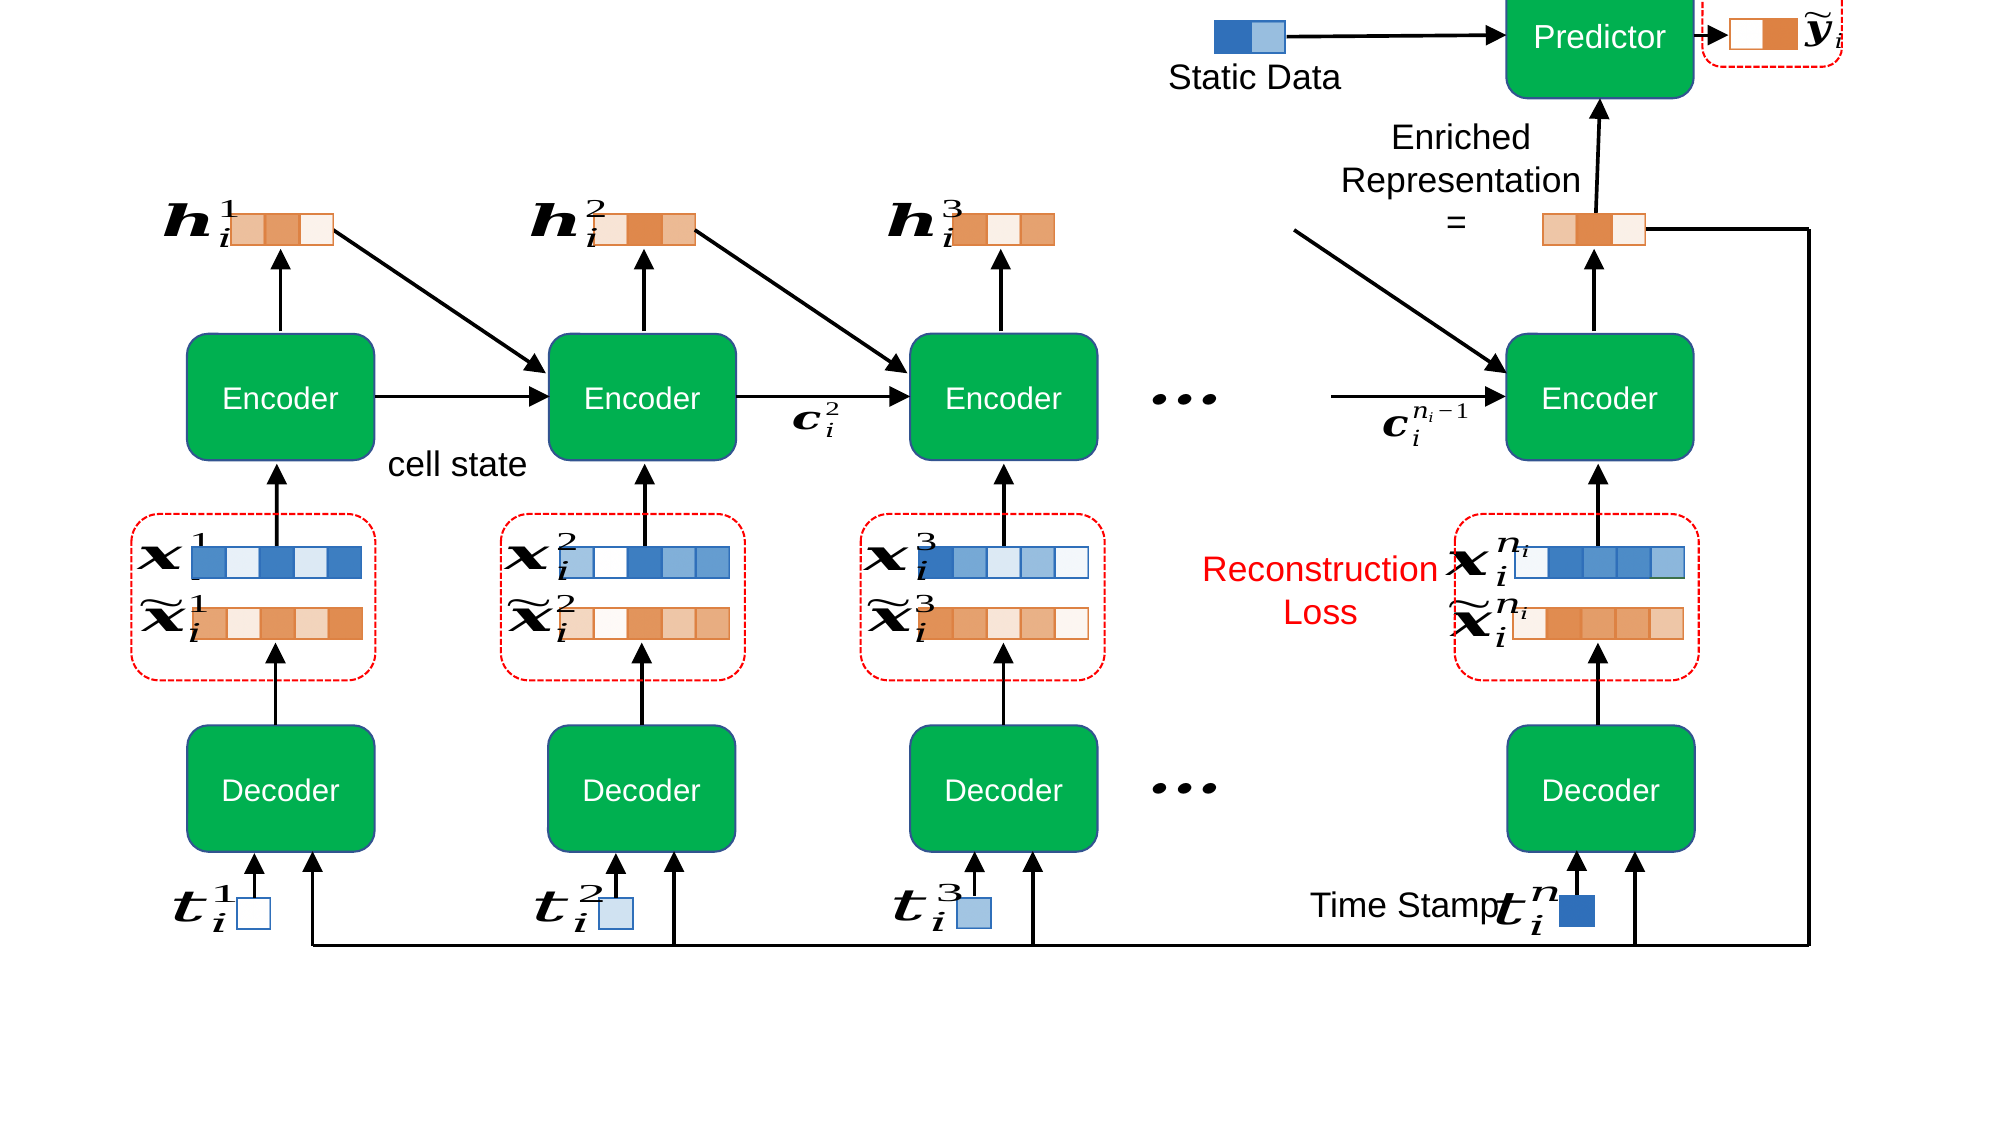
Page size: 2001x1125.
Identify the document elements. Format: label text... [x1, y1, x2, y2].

picture [593, 213, 696, 246]
text_box Decoder [186, 724, 376, 853]
text_box [499, 512, 746, 682]
text_box Time Stamp [1294, 875, 1515, 933]
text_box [694, 229, 908, 374]
text_box Encoder [1505, 332, 1695, 462]
picture [1514, 546, 1685, 579]
picture [918, 546, 1089, 579]
text_box Encoder [547, 332, 738, 462]
picture [230, 213, 334, 246]
text_box [1453, 512, 1700, 682]
picture [1214, 20, 1286, 54]
picture [952, 213, 1055, 246]
text_box Encoder [909, 332, 1099, 462]
picture [191, 607, 363, 640]
text_box Decoder [1506, 724, 1696, 853]
picture [1542, 213, 1646, 246]
text_box Decoder [909, 724, 1099, 853]
text_box Predictor [1505, 0, 1695, 100]
picture [1559, 895, 1595, 927]
text_box [1701, 0, 1843, 68]
picture [918, 607, 1089, 640]
text_box [130, 512, 377, 682]
text_box [859, 512, 1106, 682]
picture [559, 546, 730, 579]
picture [598, 897, 634, 930]
picture [191, 546, 362, 579]
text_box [1294, 229, 1507, 374]
text_box Decoder [546, 724, 737, 853]
text_box Reconstruction Loss [1187, 539, 1454, 639]
text_box Encoder [185, 332, 376, 462]
picture [956, 897, 992, 929]
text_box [333, 229, 546, 374]
picture [1729, 18, 1798, 50]
picture [559, 607, 730, 640]
picture [236, 897, 271, 930]
picture [1512, 607, 1683, 640]
